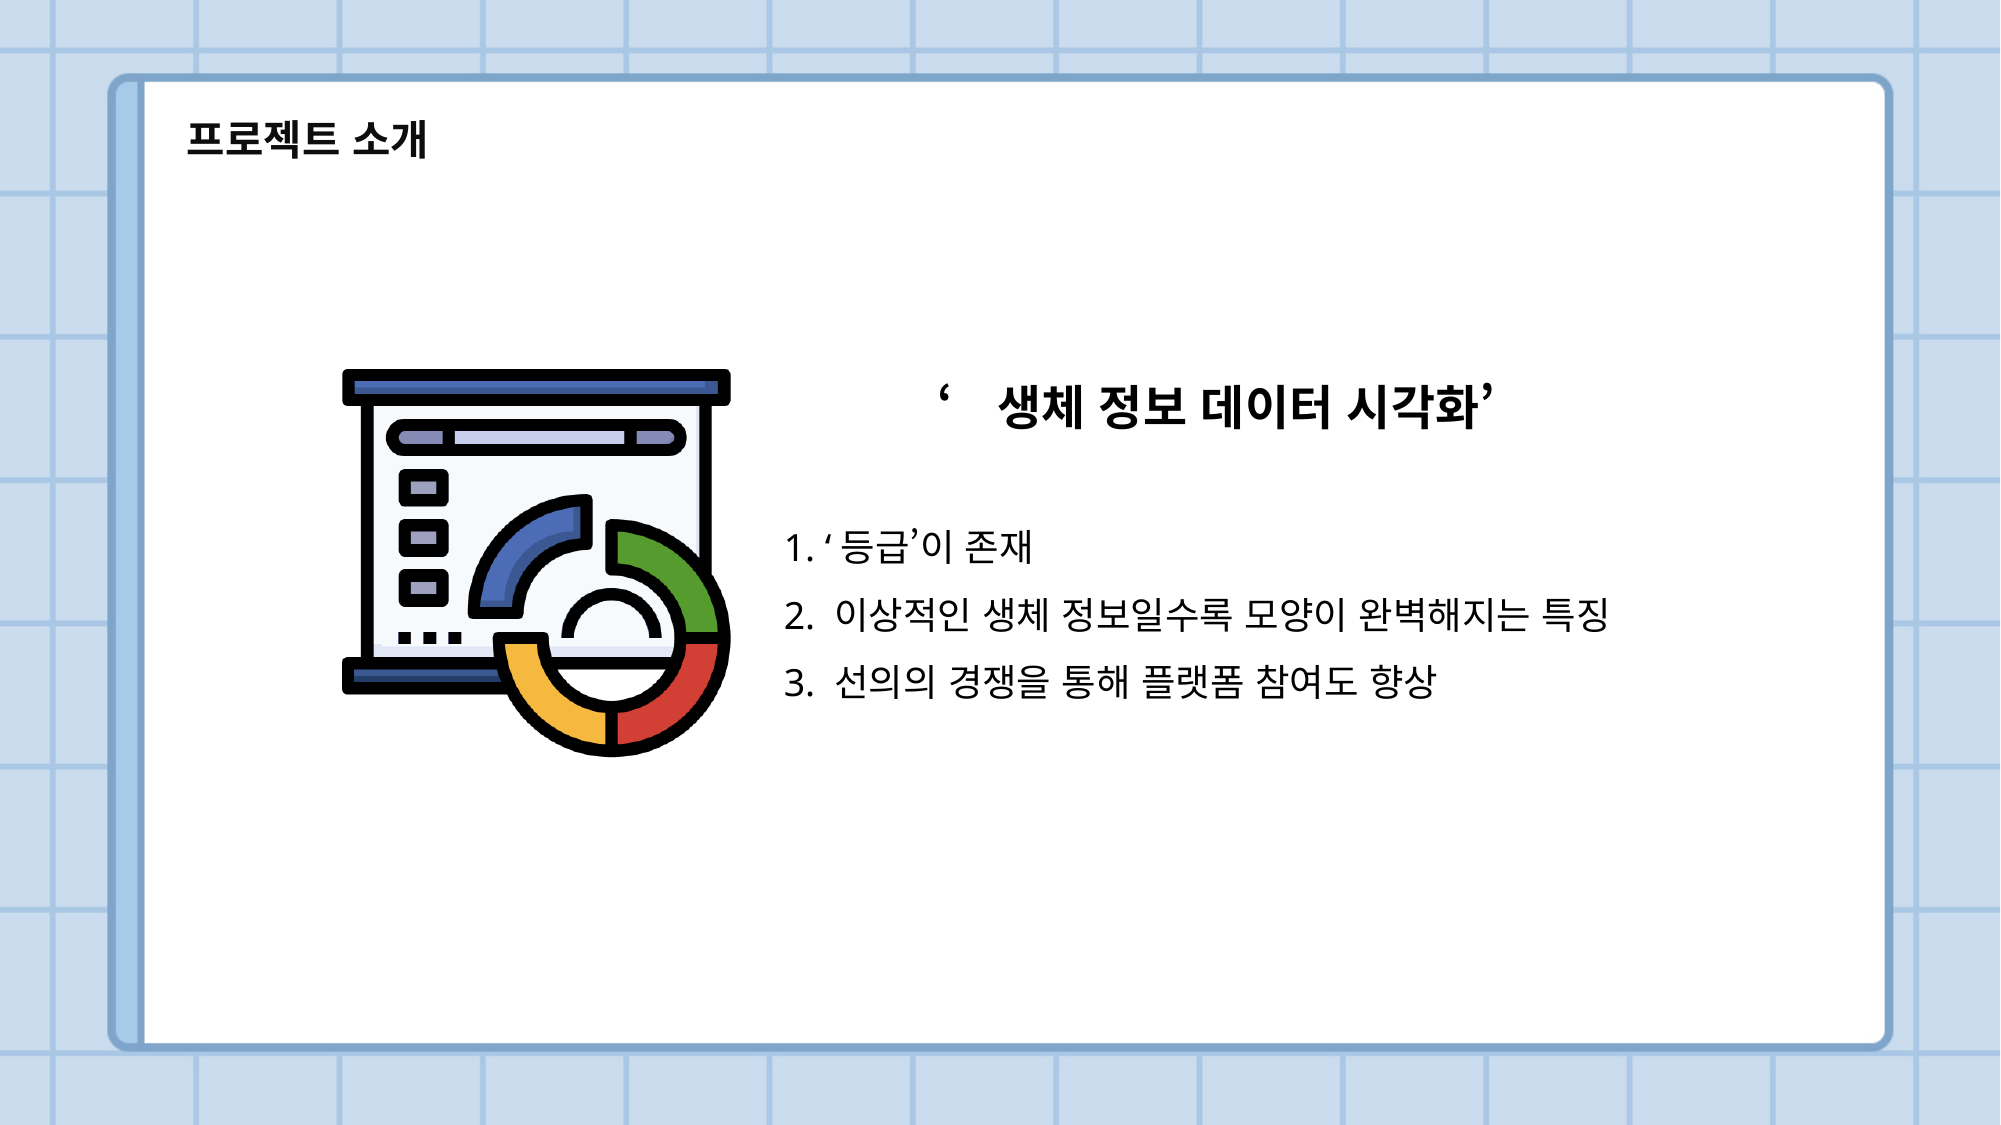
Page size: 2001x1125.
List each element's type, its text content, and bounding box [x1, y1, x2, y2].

text_box 프로젝트 소개 [172, 106, 825, 172]
text_box ‘생체 정보 데이터 시각화’ 1. ‘등급’이 존재 2. 이상적인 생체 정보일수록 모양이 완벽해지는 특징 3. 선의의 경쟁을 통해 플랫폼 참여도 향상 [748, 340, 1665, 712]
picture [0, 0, 2001, 1125]
